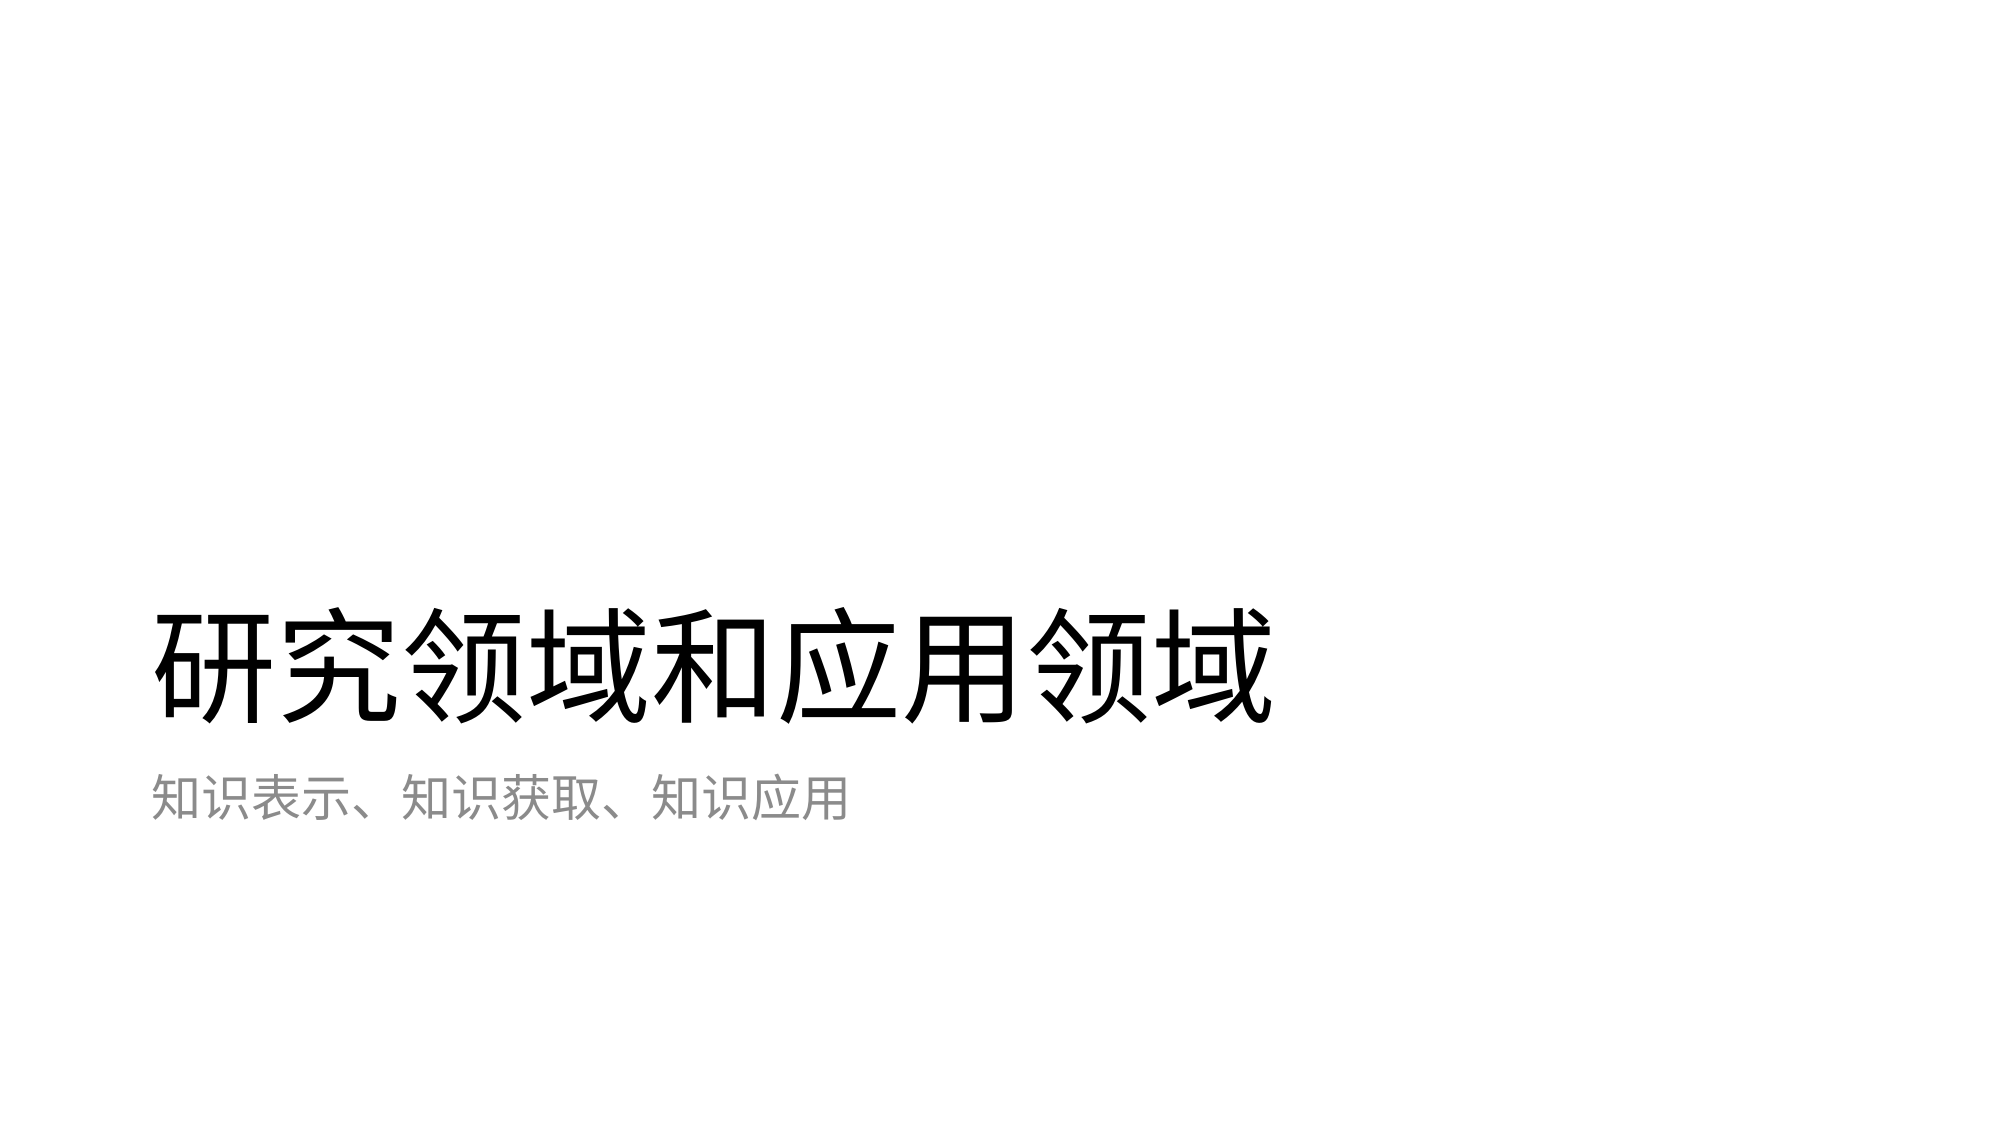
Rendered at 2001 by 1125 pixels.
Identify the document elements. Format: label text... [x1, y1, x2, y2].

title 研究领域和应用领域 [136, 280, 1862, 749]
list 知识表示、知识获取、知识应用 [136, 752, 1862, 999]
